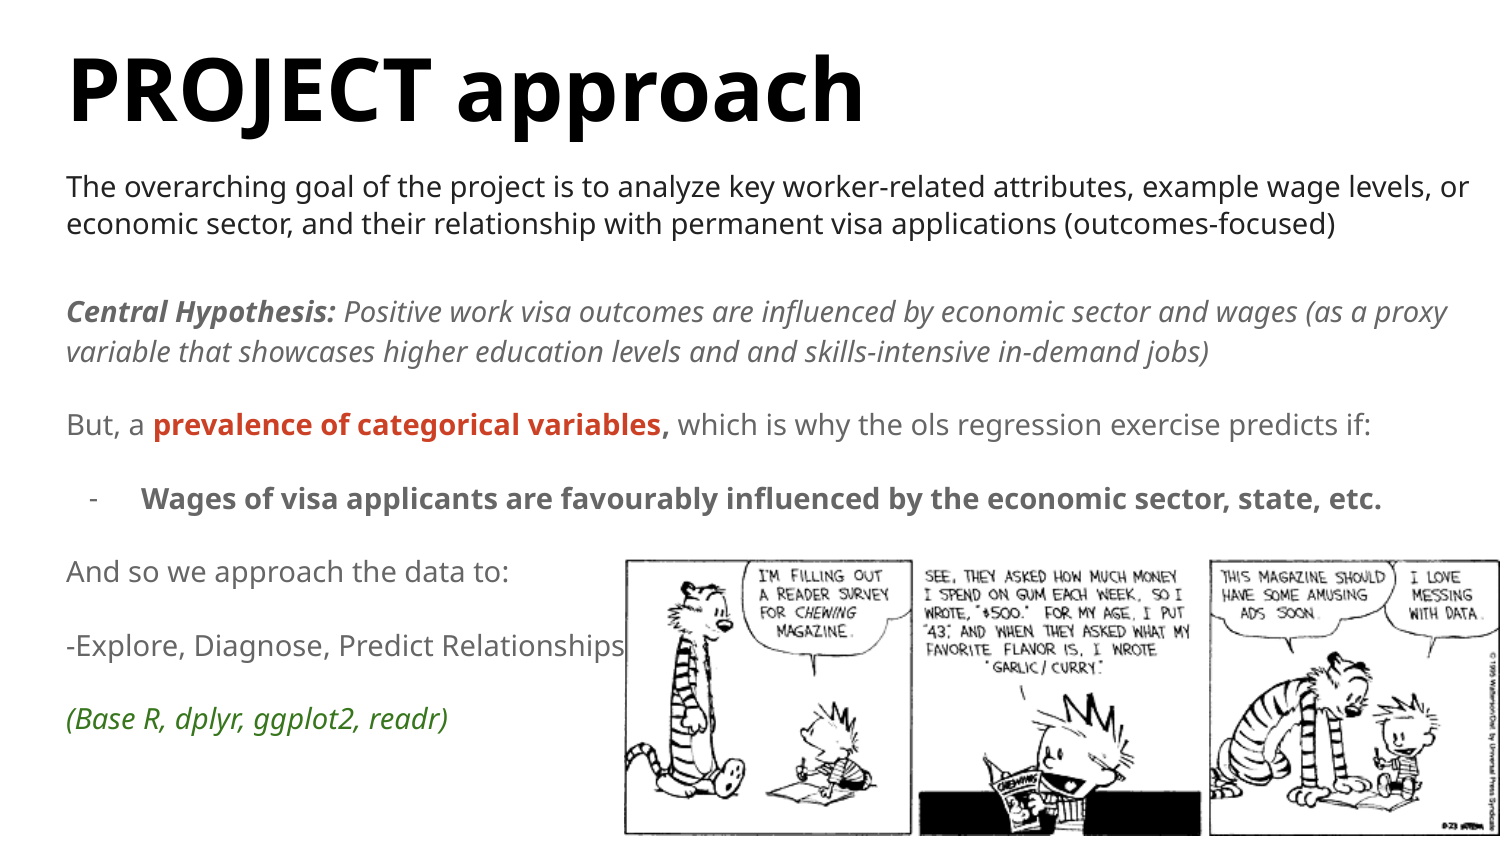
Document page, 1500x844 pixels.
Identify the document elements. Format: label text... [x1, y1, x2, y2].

title PROJECT approach [51, 19, 1449, 150]
picture [623, 556, 1500, 837]
list The overarching goal of the project is to analyze key worker-related attributes, example wage levels, or economic sector, and their relationship with permanent visa applications (outcomes-focused) Central Hypothesis: Positive work visa outcomes are influenced by economic sector and wages (as a proxy variable that showcases higher education levels and and skills-intensive in-demand jobs) But, a prevalence of categorical variables, which is why the ols regression exercise predicts if: Wages of visa applicants are favourably influenced by the economic sector, state, etc. And so we approach the data to: -Explore, Diagnose, Predict Relationships (Base R, dplyr, ggplot2, readr) [51, 150, 1500, 835]
